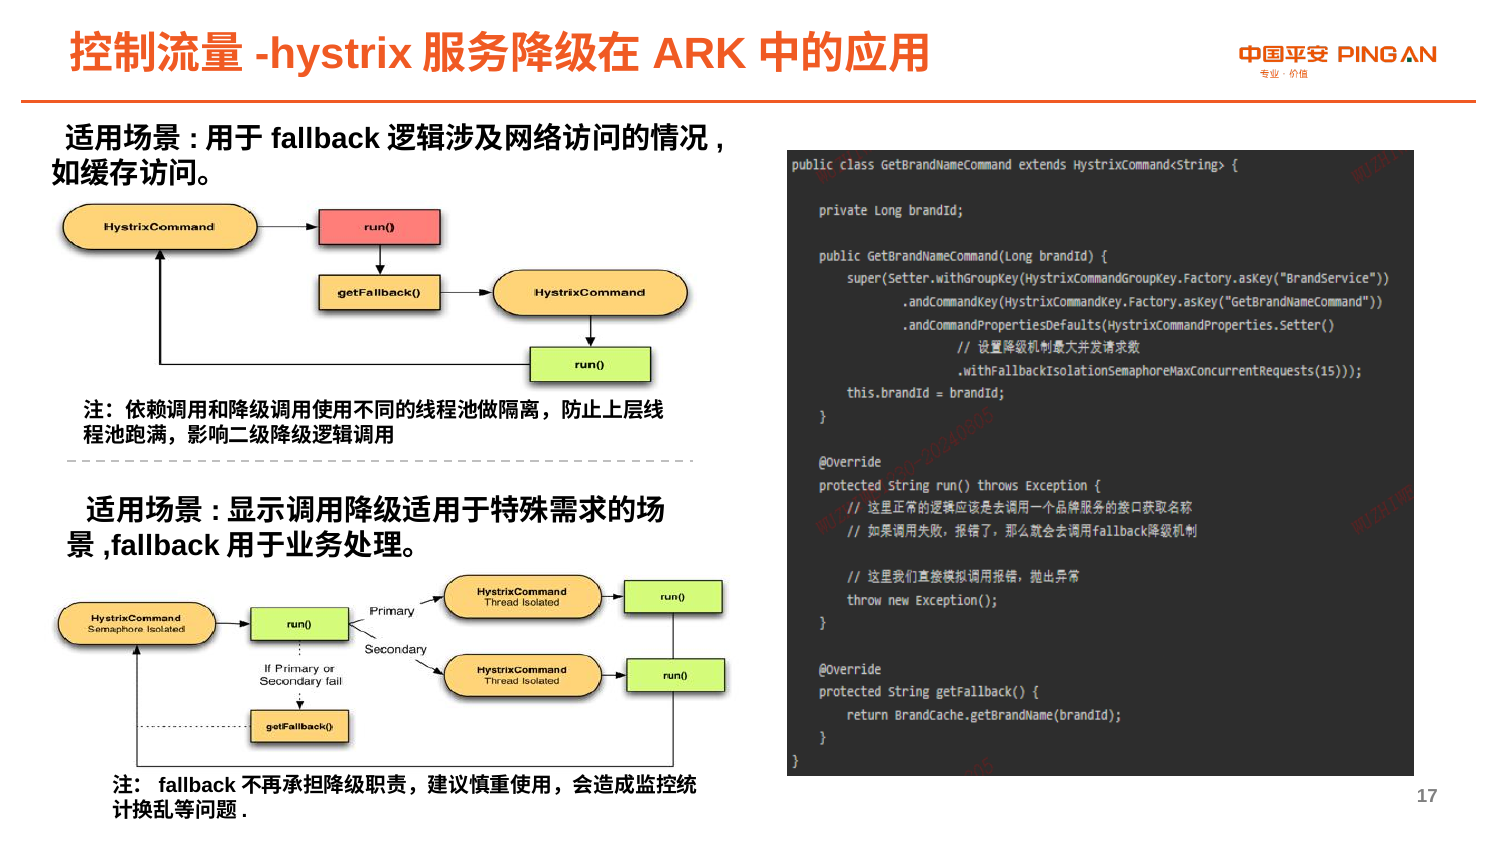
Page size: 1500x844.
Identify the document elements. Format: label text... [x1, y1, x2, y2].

picture [36, 188, 714, 404]
text_box 控制流量-hystrix服务降级在ARK中的应用 [67, 23, 1009, 80]
picture [787, 150, 1414, 776]
text_box 注：依赖调用和降级调用使用不同的线程池做隔离，防止上层线程池跑满，影响二级降级逻辑调用 [51, 404, 699, 455]
text_box 适用场景:用于fallback逻辑涉及网络访问的情况,如缓存访问。 [36, 112, 749, 198]
text_box 注：fallback不再承担降级职责，建议慎重使用，会造成监控统计换乱等问题. [79, 776, 728, 830]
picture [1224, 31, 1451, 93]
text_box 适用场景:显示调用降级适用于特殊需求的场景,fallback用于业务处理。 [51, 484, 693, 560]
picture [36, 560, 748, 776]
